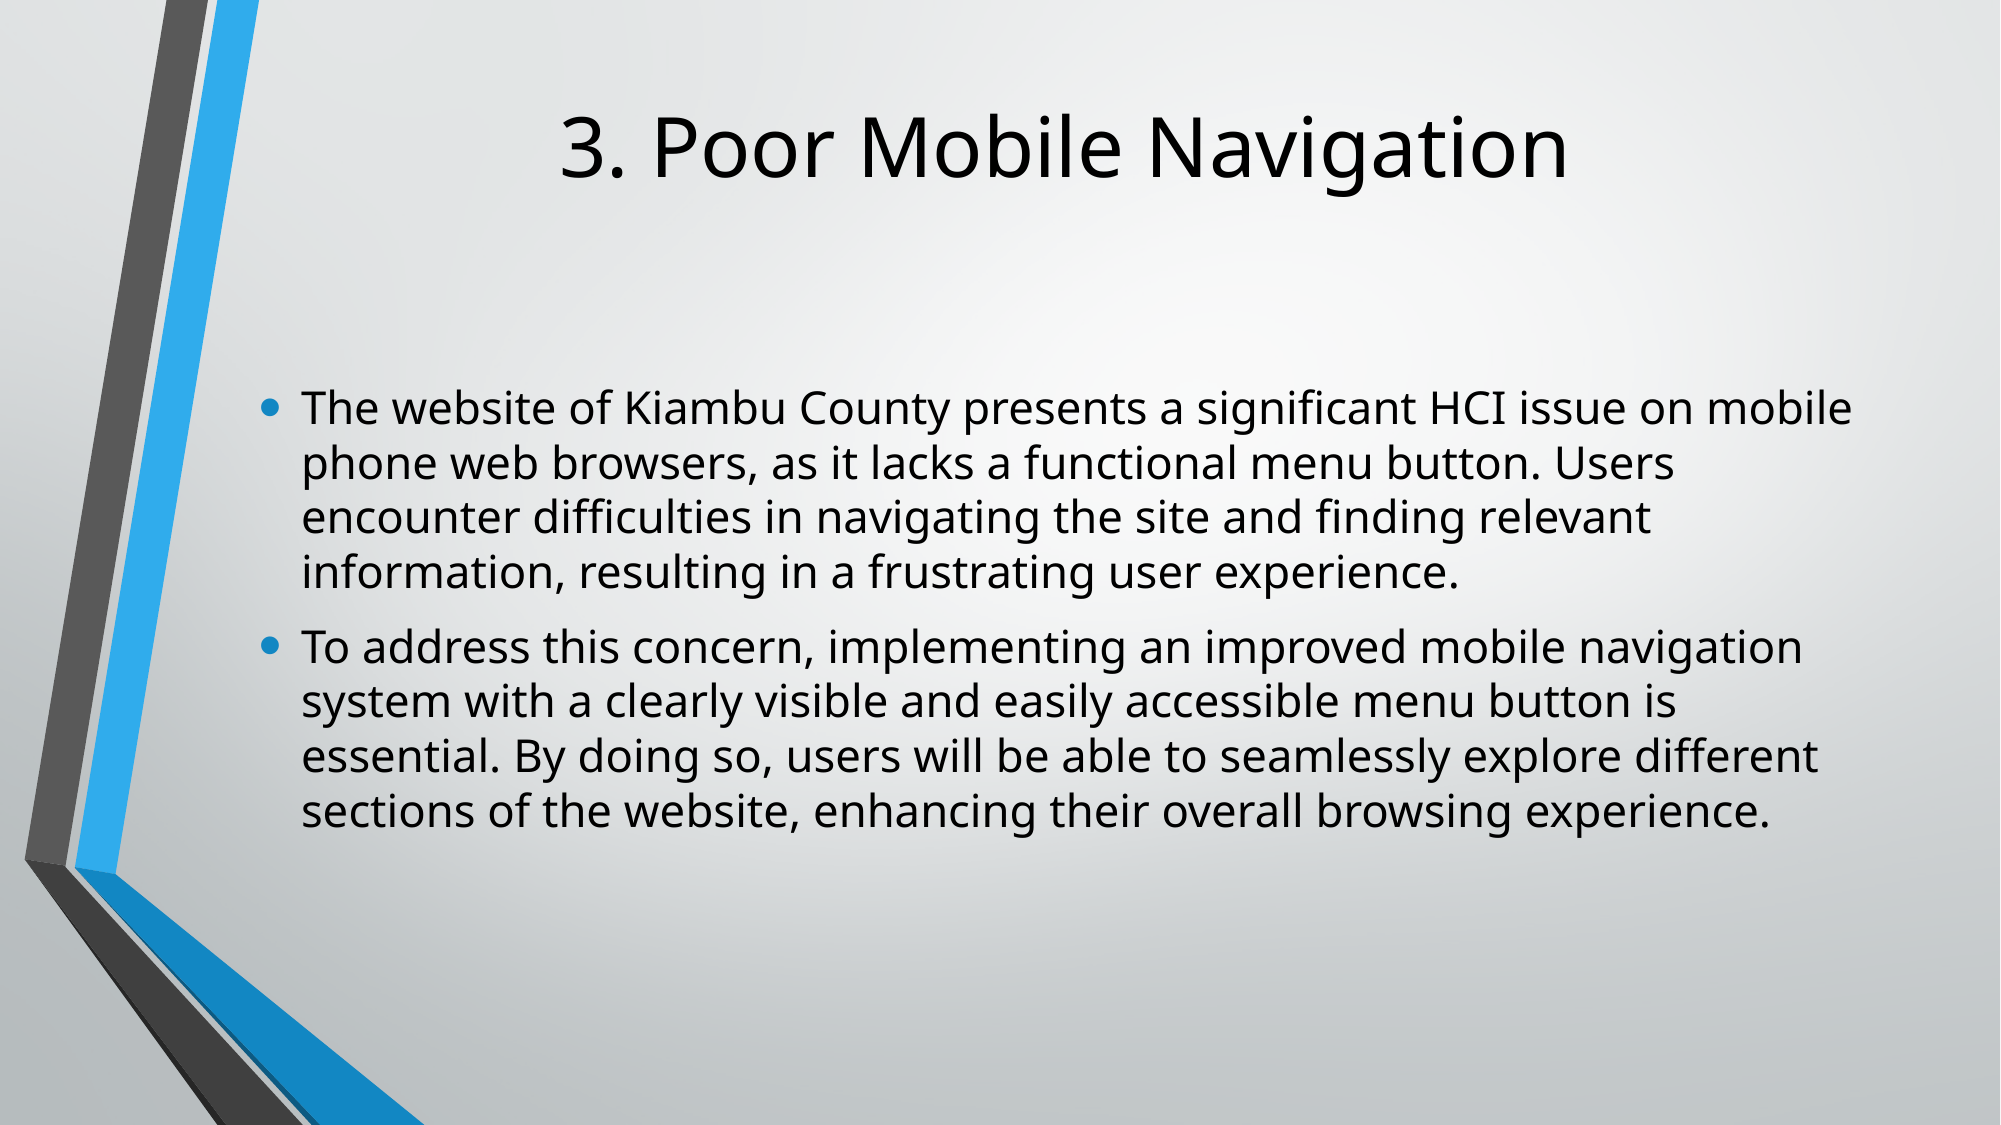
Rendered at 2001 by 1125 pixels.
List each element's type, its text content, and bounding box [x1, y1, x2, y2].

title 3. Poor Mobile Navigation [243, 0, 1887, 288]
list The website of Kiambu County presents a significant HCI issue on mobile phone web browsers, as it lacks a functional menu button. Users encounter difficulties in navigating the site and finding relevant information, resulting in a frustrating user experience. To address this concern, implementing an improved mobile navigation system with a clearly visible and easily accessible menu button is essential. By doing so, users will be able to seamlessly explore different sections of the website, enhancing their overall browsing experience. [243, 351, 1887, 864]
